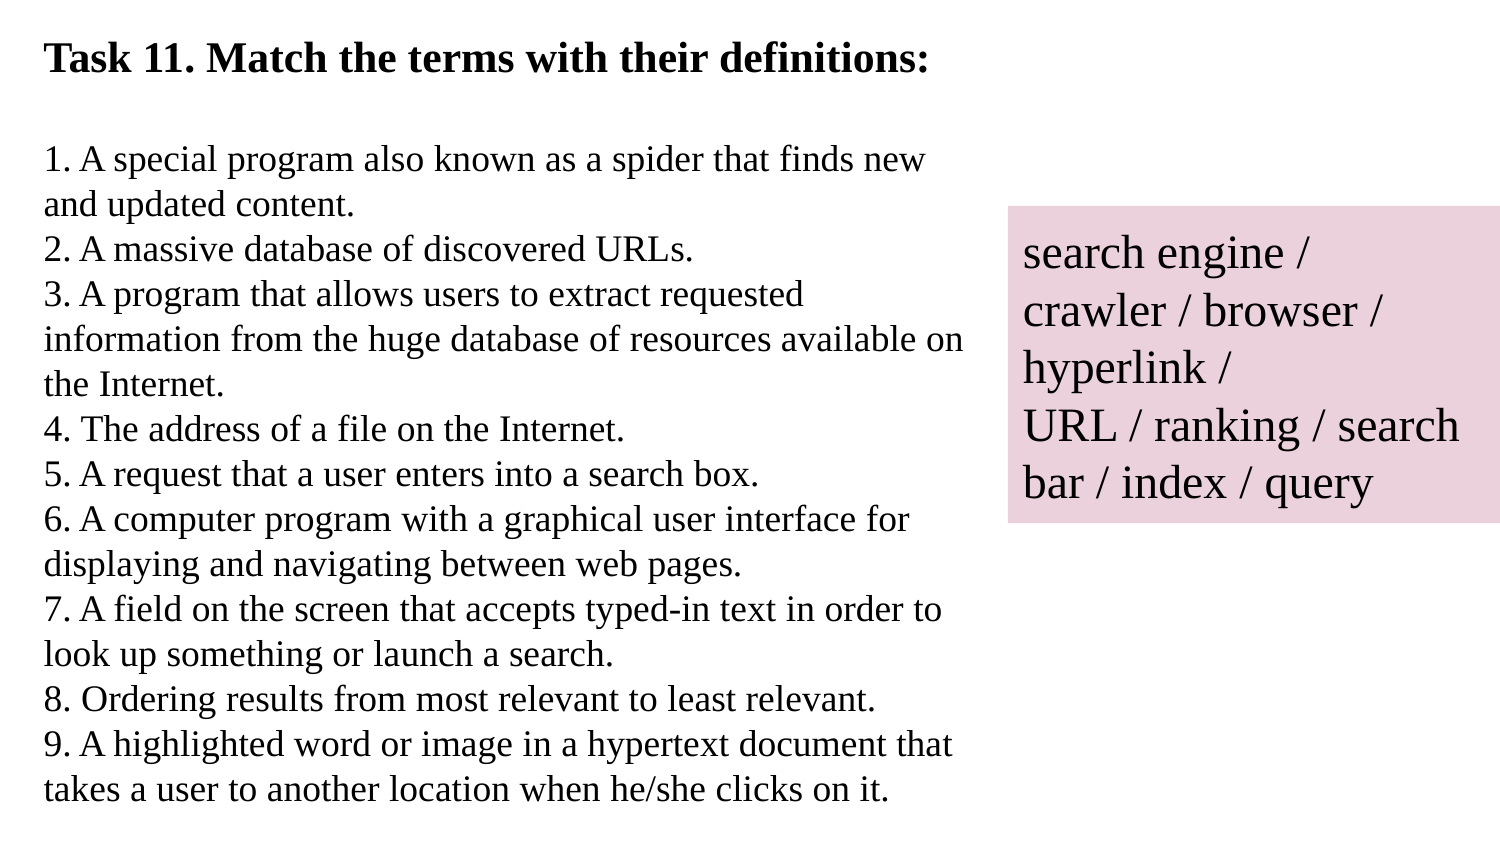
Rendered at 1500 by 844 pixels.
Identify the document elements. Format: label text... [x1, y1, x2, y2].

text_box Task 11. Match the terms with their definitions: [28, 14, 1144, 97]
text_box 1. A special program also known as a spider that finds new and updated content. 2. A massive database of discovered URLs. 3. A program that allows users to extract requested information from the huge database of resources available on the Internet. 4. The address of a file on the Internet. 5. A request that a user enters into a search box. 6. A computer program with a graphical user interface for displaying and navigating between web pages. 7. A field on the screen that accepts typed-in text in order to look up something or launch a search. 8. Ordering results from most relevant to least relevant. 9. A highlighted word or image in a hypertext document that takes a user to another location when he/she clicks on it. [28, 119, 987, 825]
text_box search engine / crawler / browser / hyperlink / URL / ranking / search bar / index / query [1007, 205, 1500, 524]
